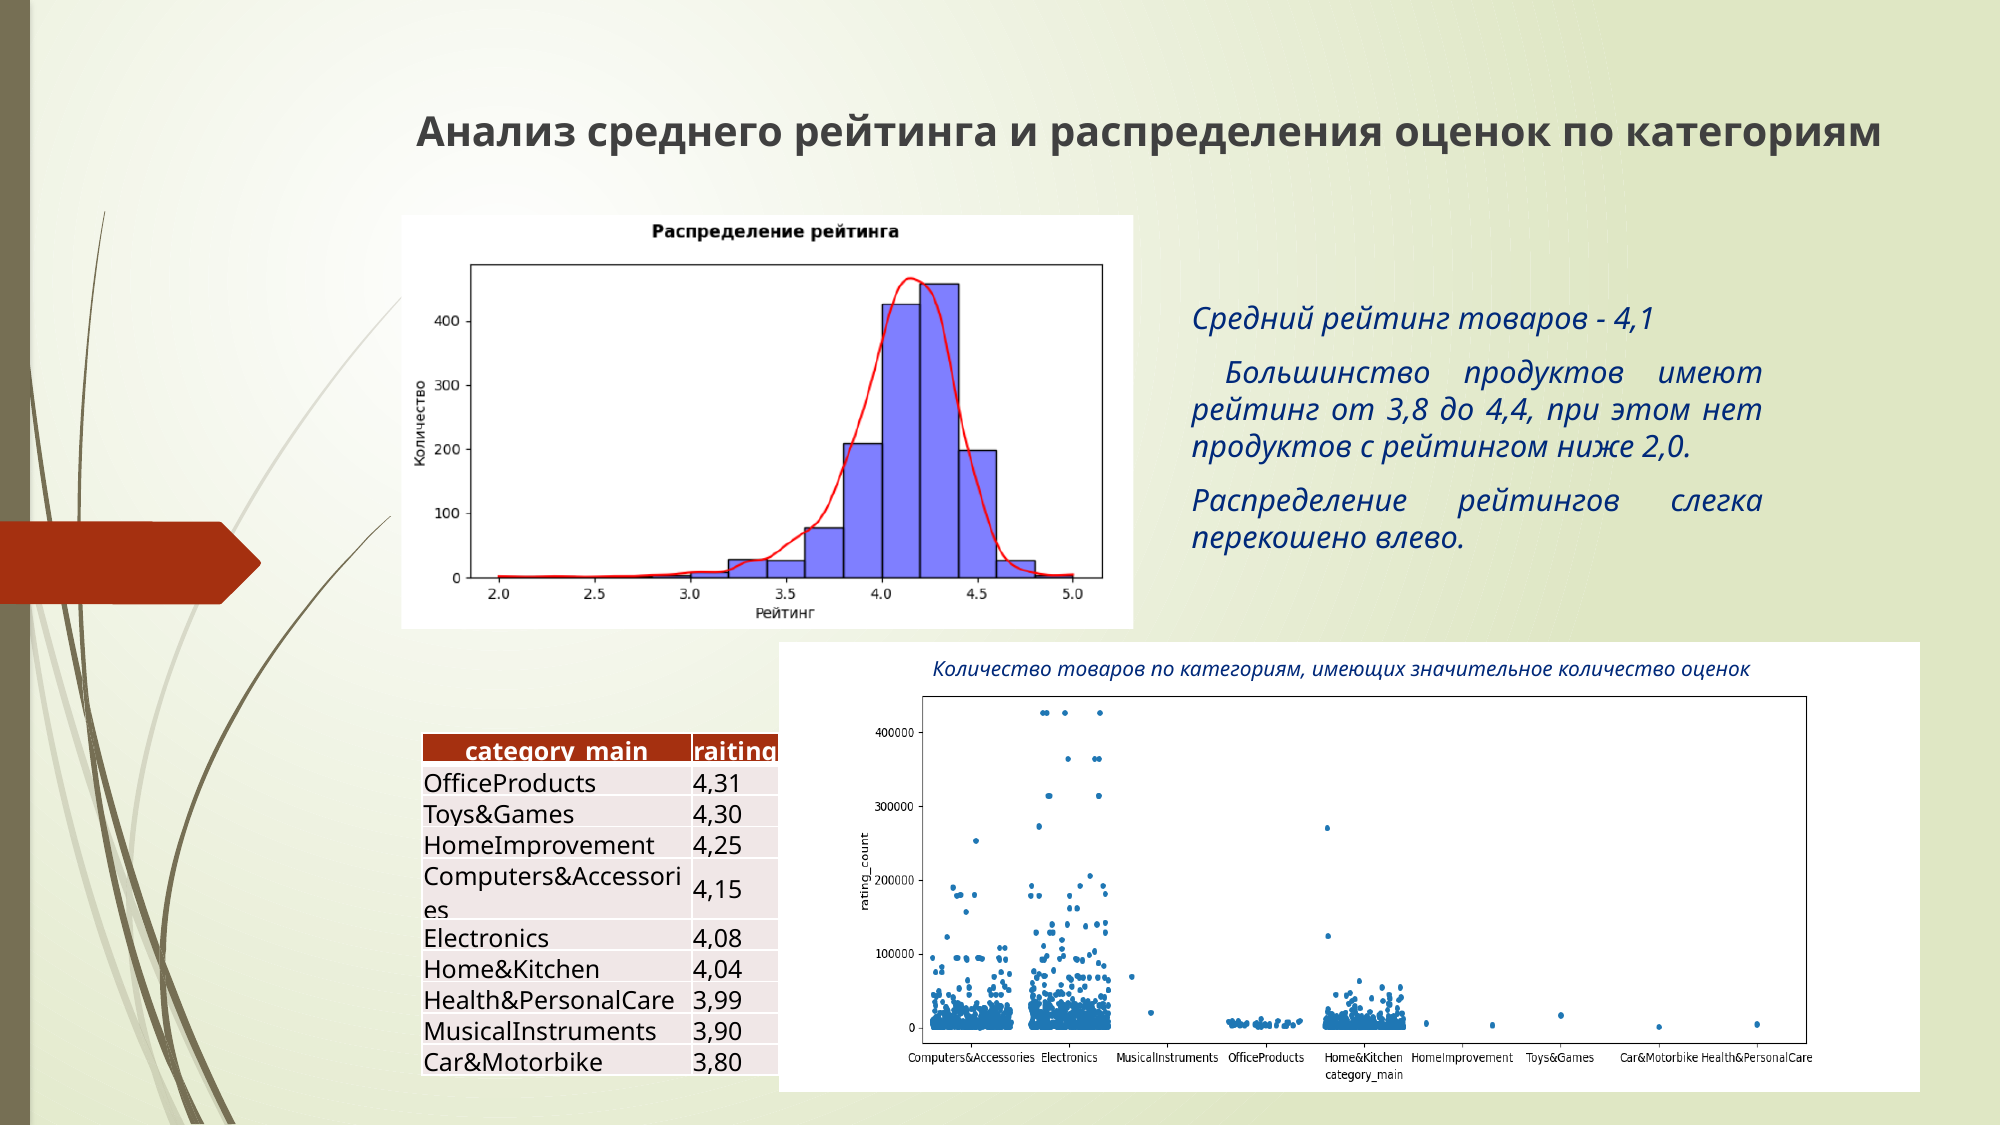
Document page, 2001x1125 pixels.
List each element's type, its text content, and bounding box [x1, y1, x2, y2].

table_header raiting [693, 734, 774, 761]
table_cell MusicalInstruments [423, 1014, 691, 1043]
table_cell 4,15 [693, 859, 774, 918]
table_cell 4,08 [693, 920, 774, 949]
table_cell 3,99 [693, 982, 774, 1012]
table_cell HomeImprovement [423, 827, 691, 857]
table_cell 4,31 [693, 767, 774, 794]
table_cell 3,90 [693, 1014, 774, 1043]
table_cell Car&Motorbike [423, 1045, 691, 1074]
table_cell 3,80 [693, 1045, 774, 1074]
table_cell 4,25 [693, 827, 774, 857]
table_cell OfficeProducts [423, 767, 691, 794]
table_cell Home&Kitchen [423, 951, 691, 981]
picture [778, 642, 1920, 1092]
table_cell Health&PersonalCare [423, 982, 691, 1012]
table_cell Computers&Accessories [423, 859, 691, 918]
table_cell 4,30 [693, 796, 774, 826]
table_header category_main [423, 734, 691, 761]
title Анализ среднего рейтинга и распределения оценок по категориям [401, 73, 1920, 186]
list Средний рейтинг товаров - 4,1 Большинство продуктов имеют рейтинг от 3,8 до 4,4, при этом нет продуктов с рейтингом ниже 2,0. Распределение рейтингов слегка перекошено влево. [1176, 291, 1779, 563]
picture [401, 214, 1134, 629]
table_cell Electronics [423, 920, 691, 949]
table_cell 4,04 [693, 951, 774, 981]
table_cell Toys&Games [423, 796, 691, 826]
